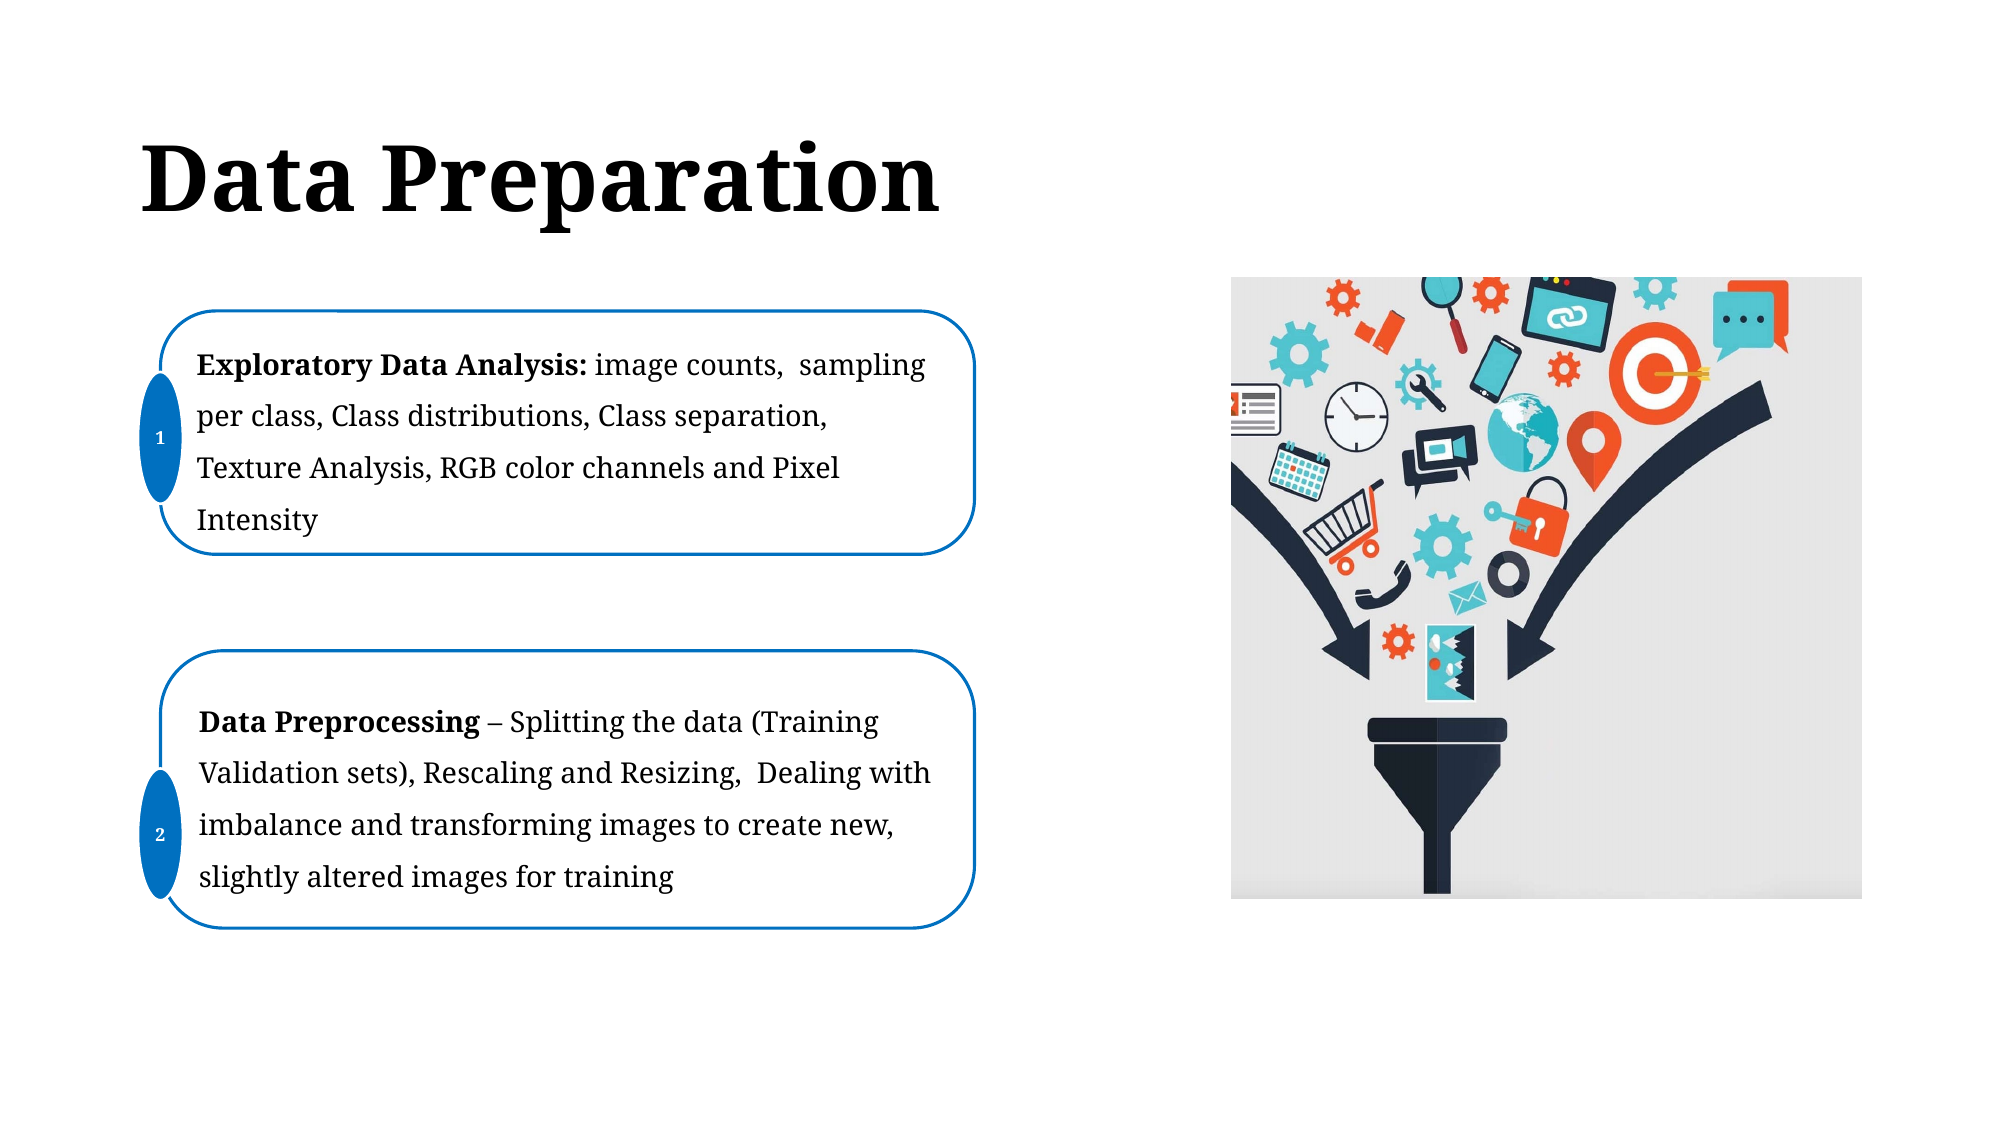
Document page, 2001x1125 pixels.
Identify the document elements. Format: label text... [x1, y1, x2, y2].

text_box [1111, 0, 2000, 1125]
text_box [0, 0, 1111, 1125]
picture [1231, 277, 1862, 899]
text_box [138, 310, 975, 929]
text_box Data Preparation [125, 124, 1000, 367]
